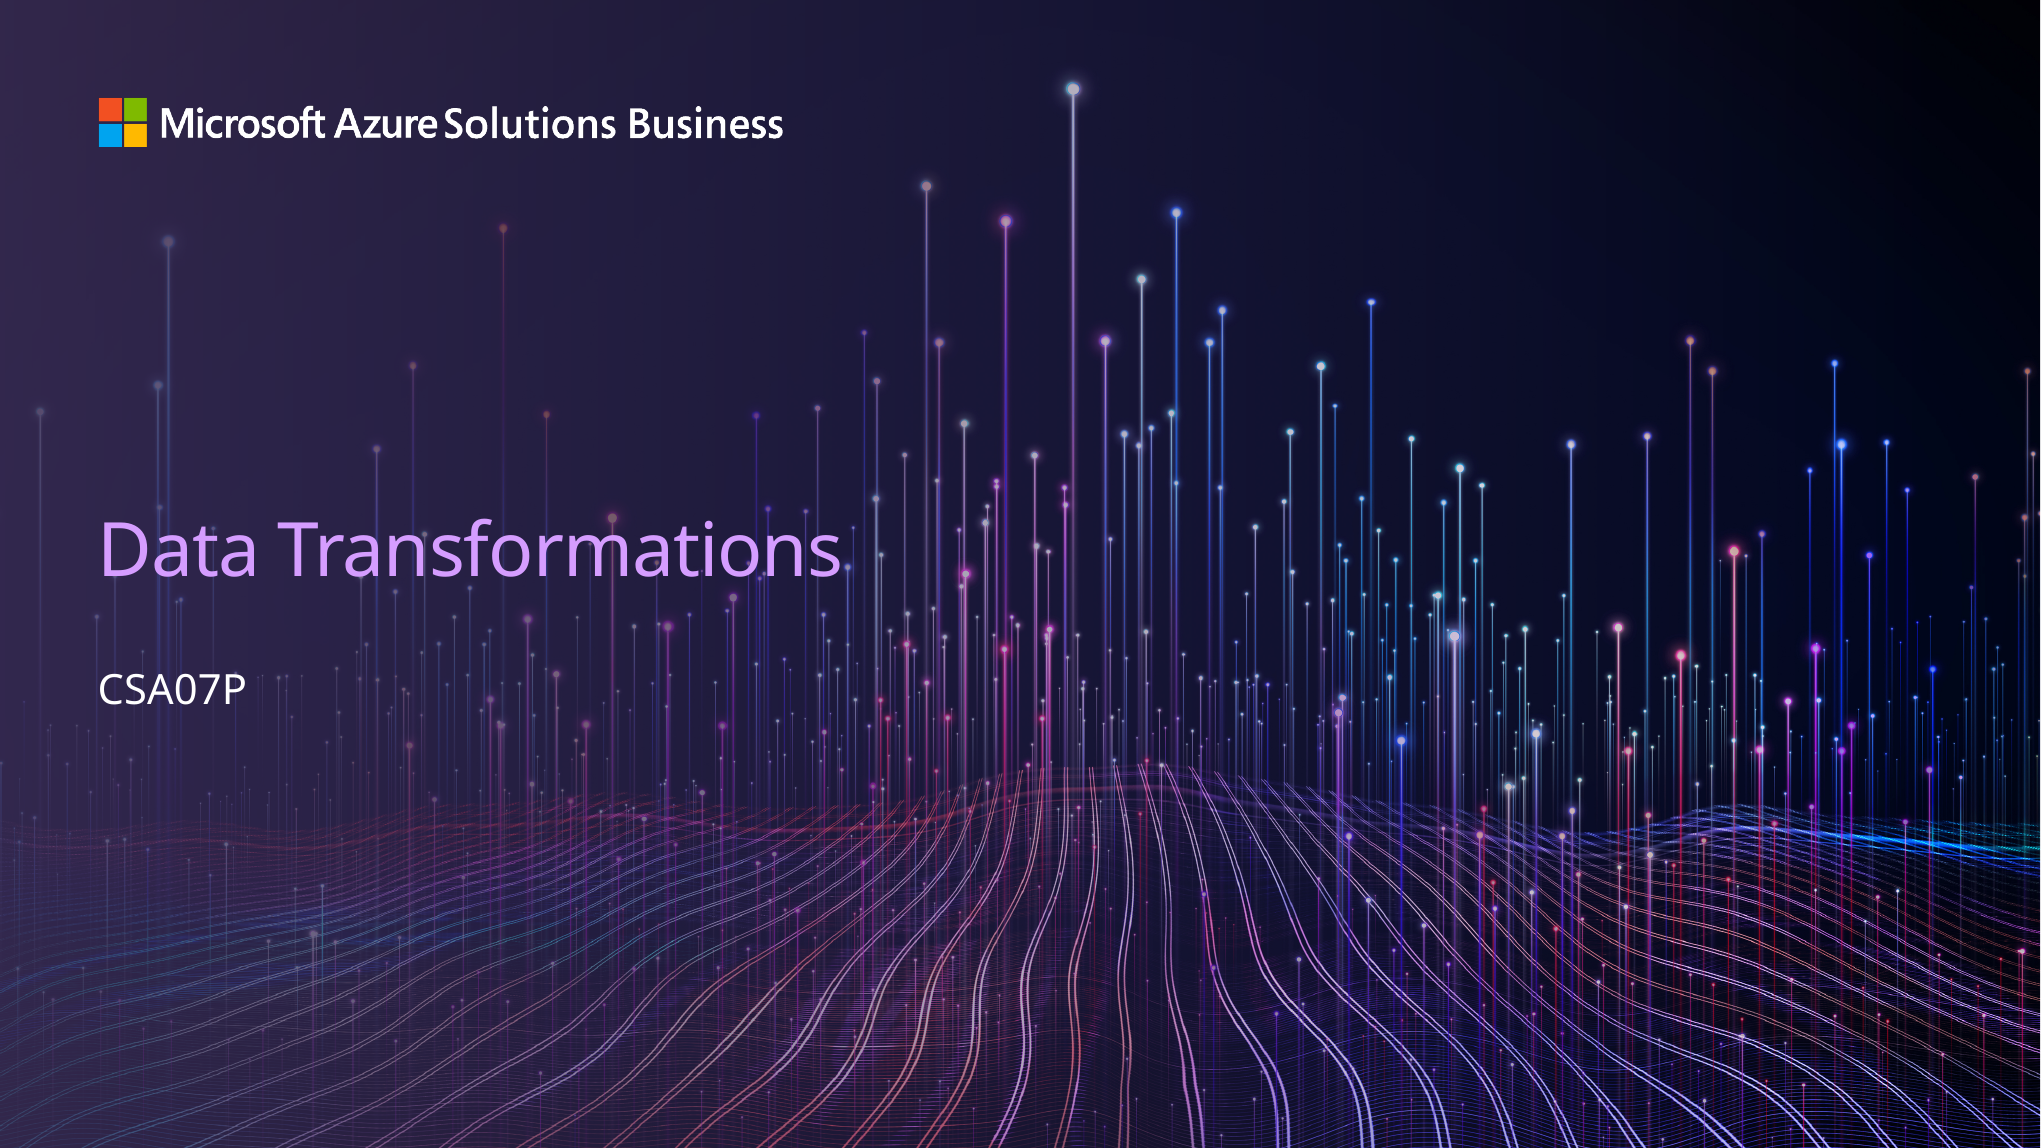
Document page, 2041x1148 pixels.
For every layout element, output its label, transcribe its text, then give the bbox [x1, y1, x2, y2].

title Data Transformations [97, 500, 949, 592]
picture [1291, 0, 2041, 1148]
picture [90, 93, 791, 151]
list CSA07P [97, 662, 949, 715]
